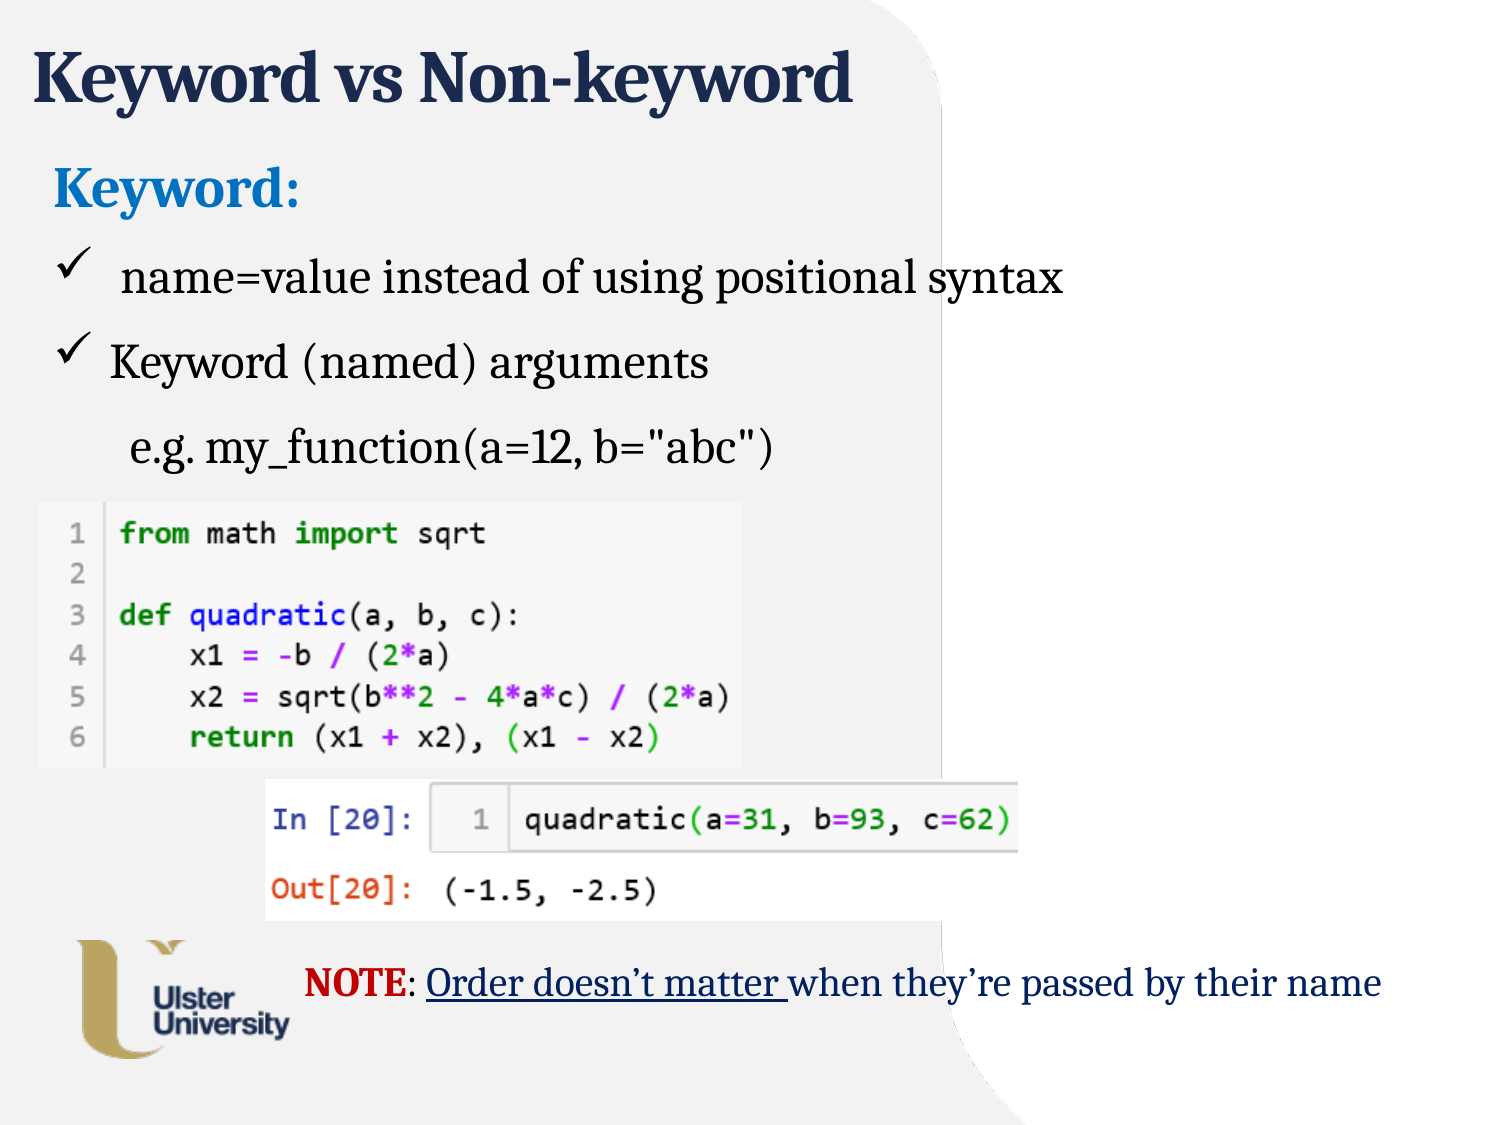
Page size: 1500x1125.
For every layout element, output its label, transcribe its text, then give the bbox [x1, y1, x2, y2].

title Keyword vs Non-keyword [17, 26, 1366, 119]
list Keyword: name=value instead of using positional syntax Keyword (named) arguments e.g. my_function(a=12, b="abc") [38, 141, 1460, 491]
text_box NOTE: Order doesn’t matter when they’re passed by their name [289, 946, 1460, 1012]
picture [0, 0, 1026, 1125]
